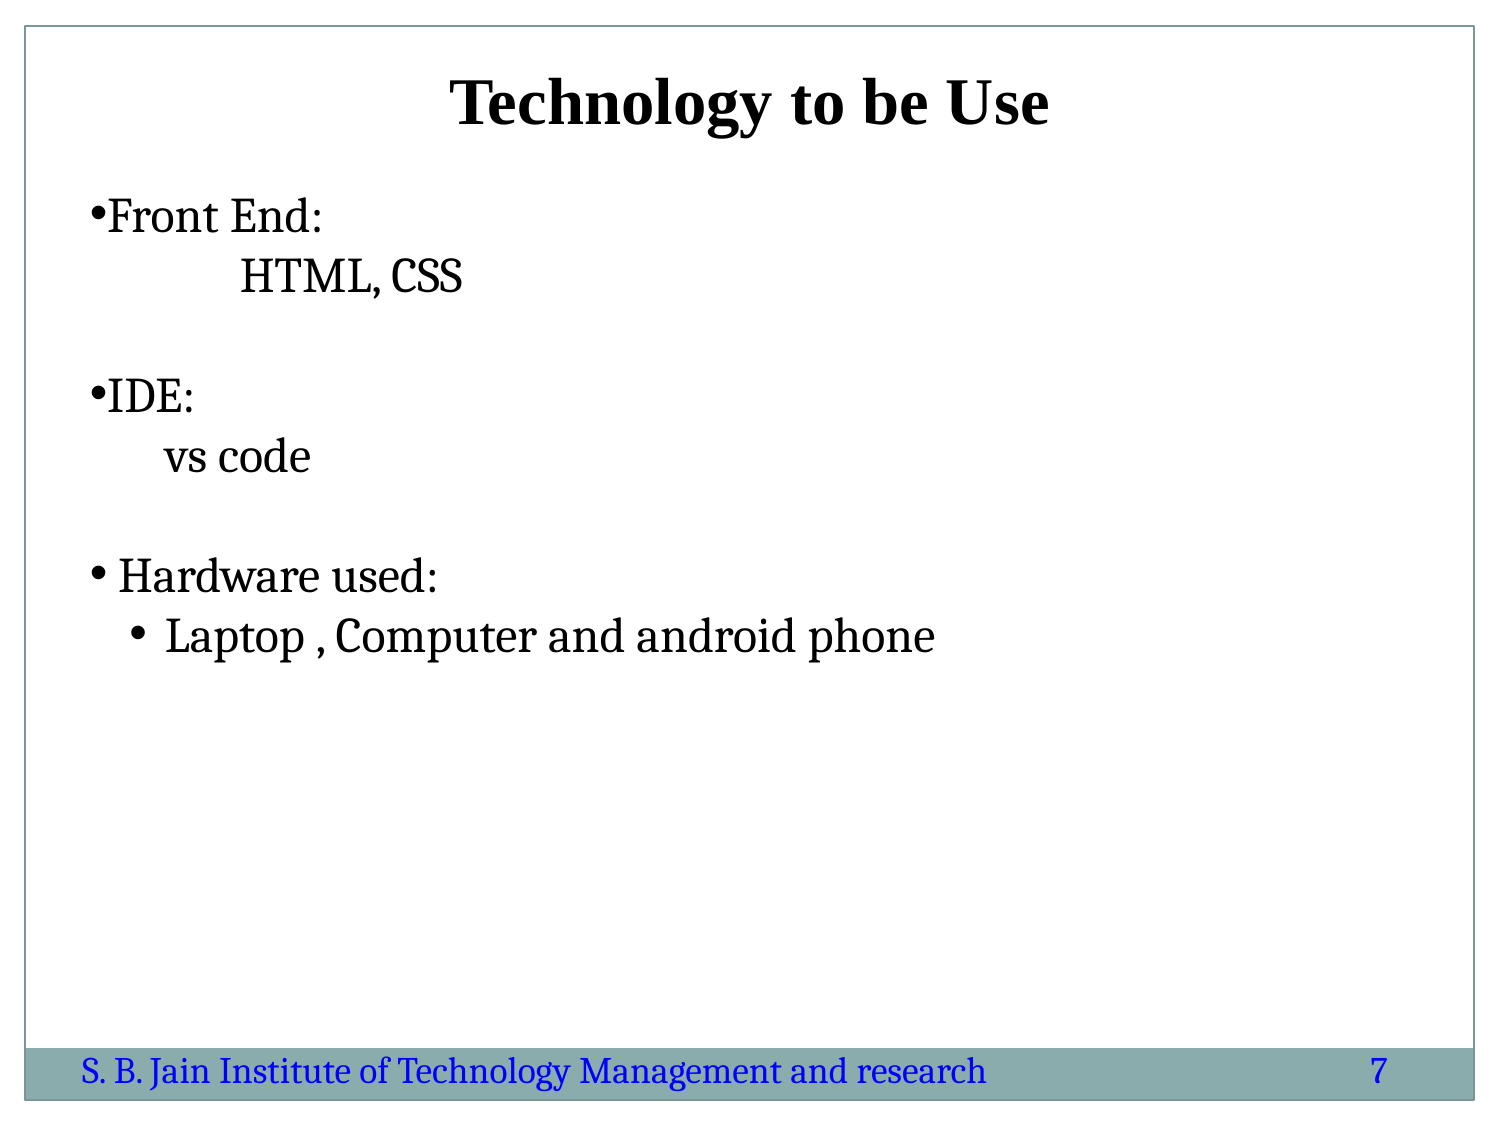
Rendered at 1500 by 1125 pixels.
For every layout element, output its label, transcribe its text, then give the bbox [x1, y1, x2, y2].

text_box S. B. Jain Institute of Technology Management and research [67, 1012, 1164, 1125]
text_box 7 [1355, 1012, 1452, 1125]
text_box Technology to be Use [75, 45, 1425, 150]
text_box Front End: HTML, CSS IDE: vs code Hardware used: Laptop , Computer and android phone [75, 174, 1425, 918]
